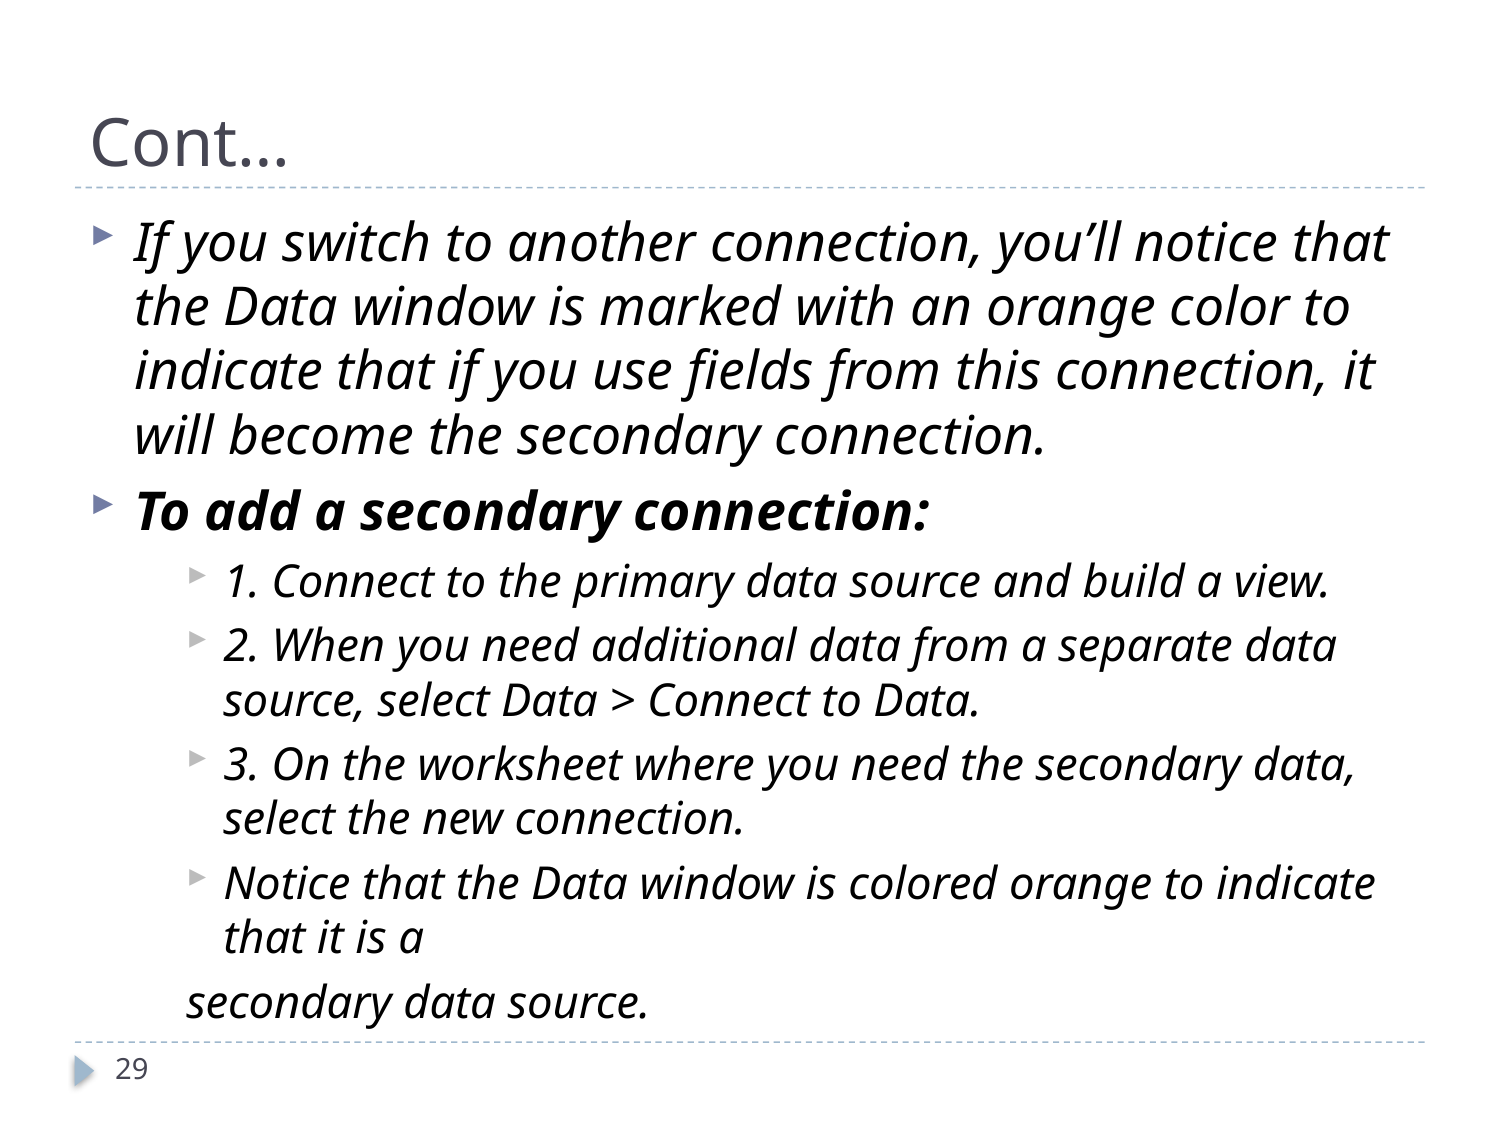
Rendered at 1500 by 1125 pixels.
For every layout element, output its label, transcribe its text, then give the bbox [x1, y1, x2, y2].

title Cont… [75, 24, 1425, 188]
slide_number 29 [100, 1042, 426, 1103]
list If you switch to another connection, you’ll notice that the Data window is marked with an orange color to indicate that if you use fields from this connection, it will become the secondary connection. To add a secondary connection: 1. Connect to the primary data source and build a view. 2. When you need additional data from a separate data source, select Data > Connect to Data. 3. On the worksheet where you need the secondary data, select the new connection. Notice that the Data window is colored orange to indicate that it is a secondary data source. [75, 200, 1475, 1038]
